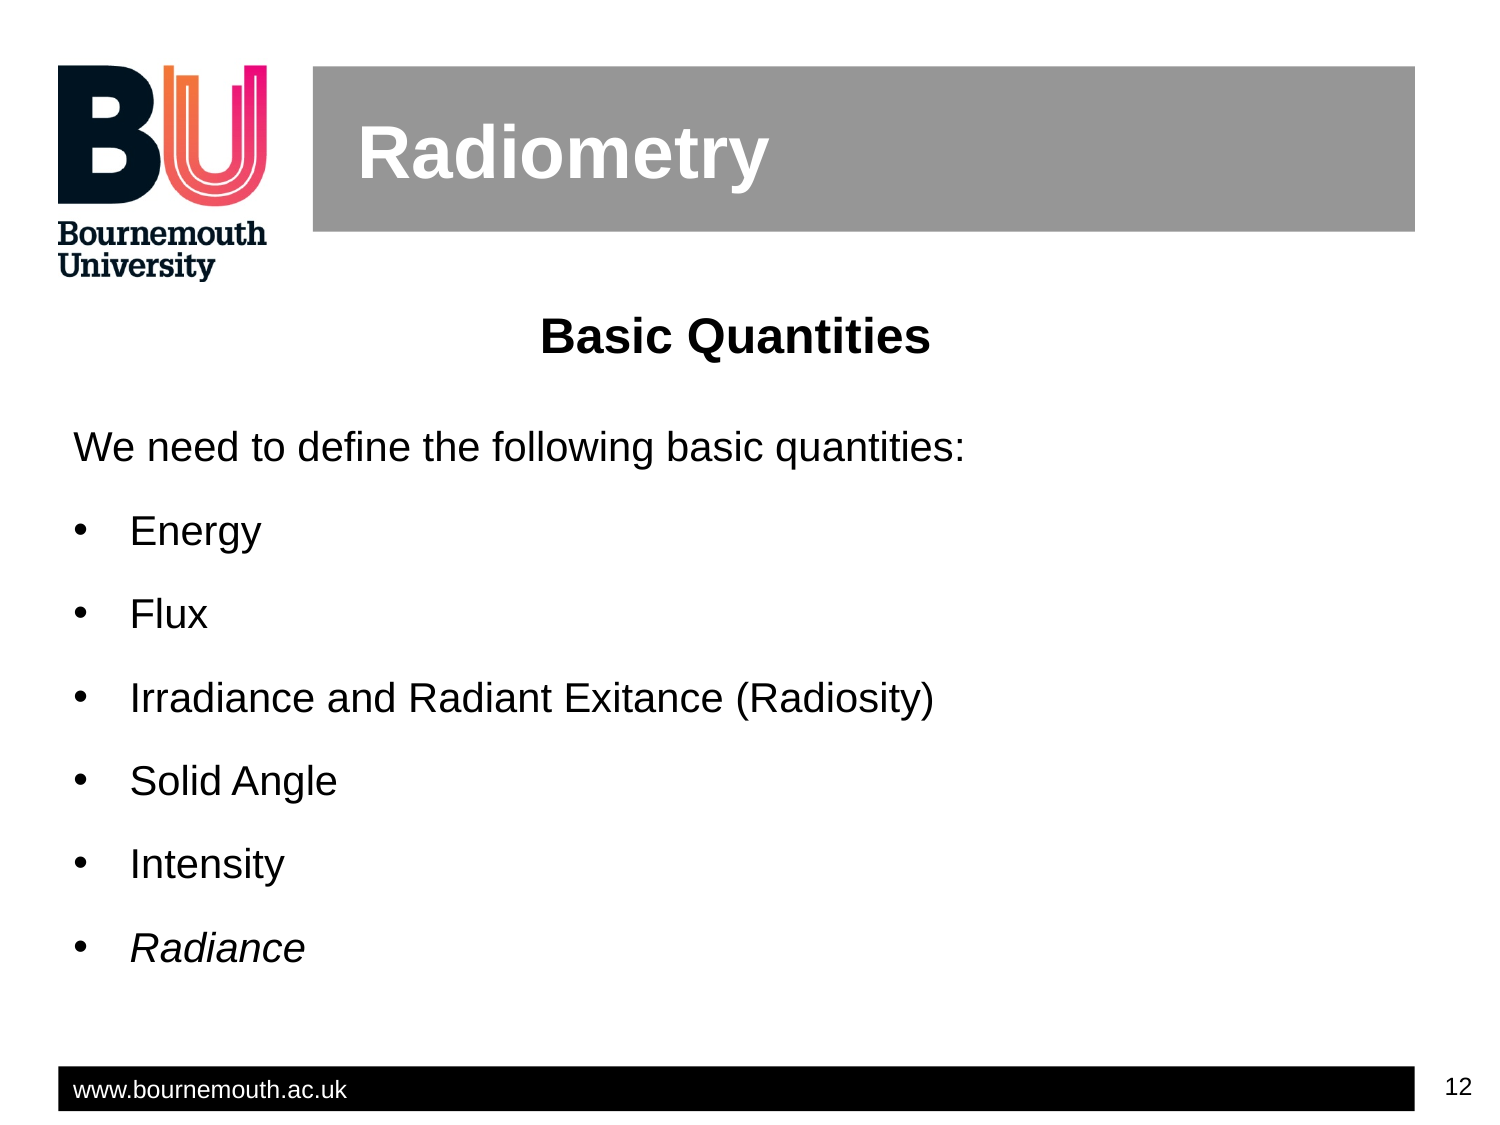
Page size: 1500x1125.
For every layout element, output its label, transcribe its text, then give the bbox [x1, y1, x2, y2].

title Radiometry [312, 66, 1416, 232]
list Basic Quantities We need to define the following basic quantities: Energy Flux Irradiance and Radiant Exitance (Radiosity) Solid Angle Intensity Radiance [58, 302, 1414, 1066]
picture [58, 58, 274, 282]
